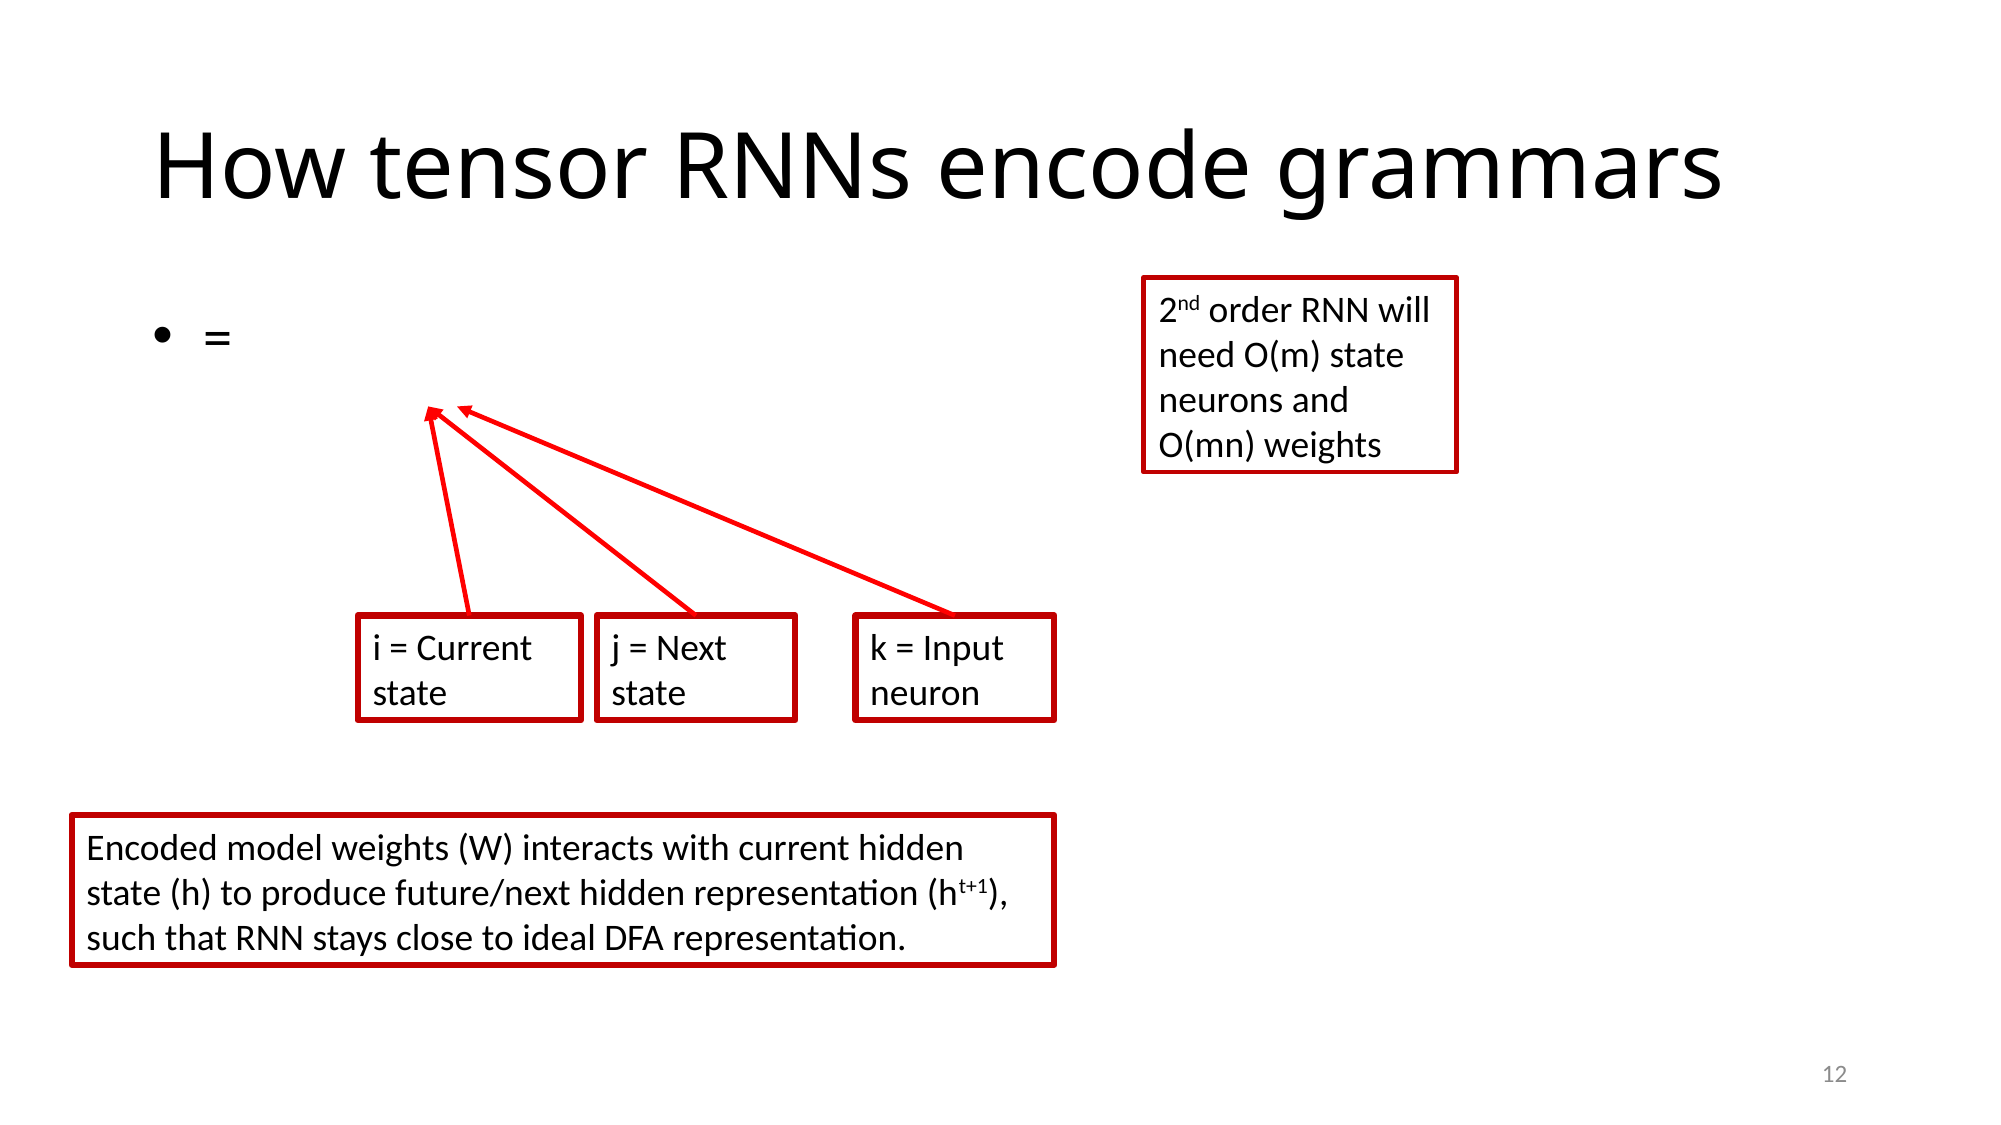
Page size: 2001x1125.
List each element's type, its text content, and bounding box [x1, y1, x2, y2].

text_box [457, 406, 955, 616]
slide_number 12 [1412, 1042, 1863, 1103]
text_box i = Current state [357, 615, 581, 721]
text_box k = Input neuron [855, 615, 1055, 721]
title How tensor RNNs encode grammars [137, 59, 1863, 278]
text_box 2nd order RNN will need O(m) state neurons and O(mn) weights [1143, 277, 1457, 472]
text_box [428, 406, 457, 616]
text_box Encoded model weights (W) interacts with current hidden state (h) to produce future/next hidden representation (ht+1), such that RNN stays close to ideal DFA representation. [71, 815, 1055, 965]
text_box j = Next state [596, 616, 796, 721]
